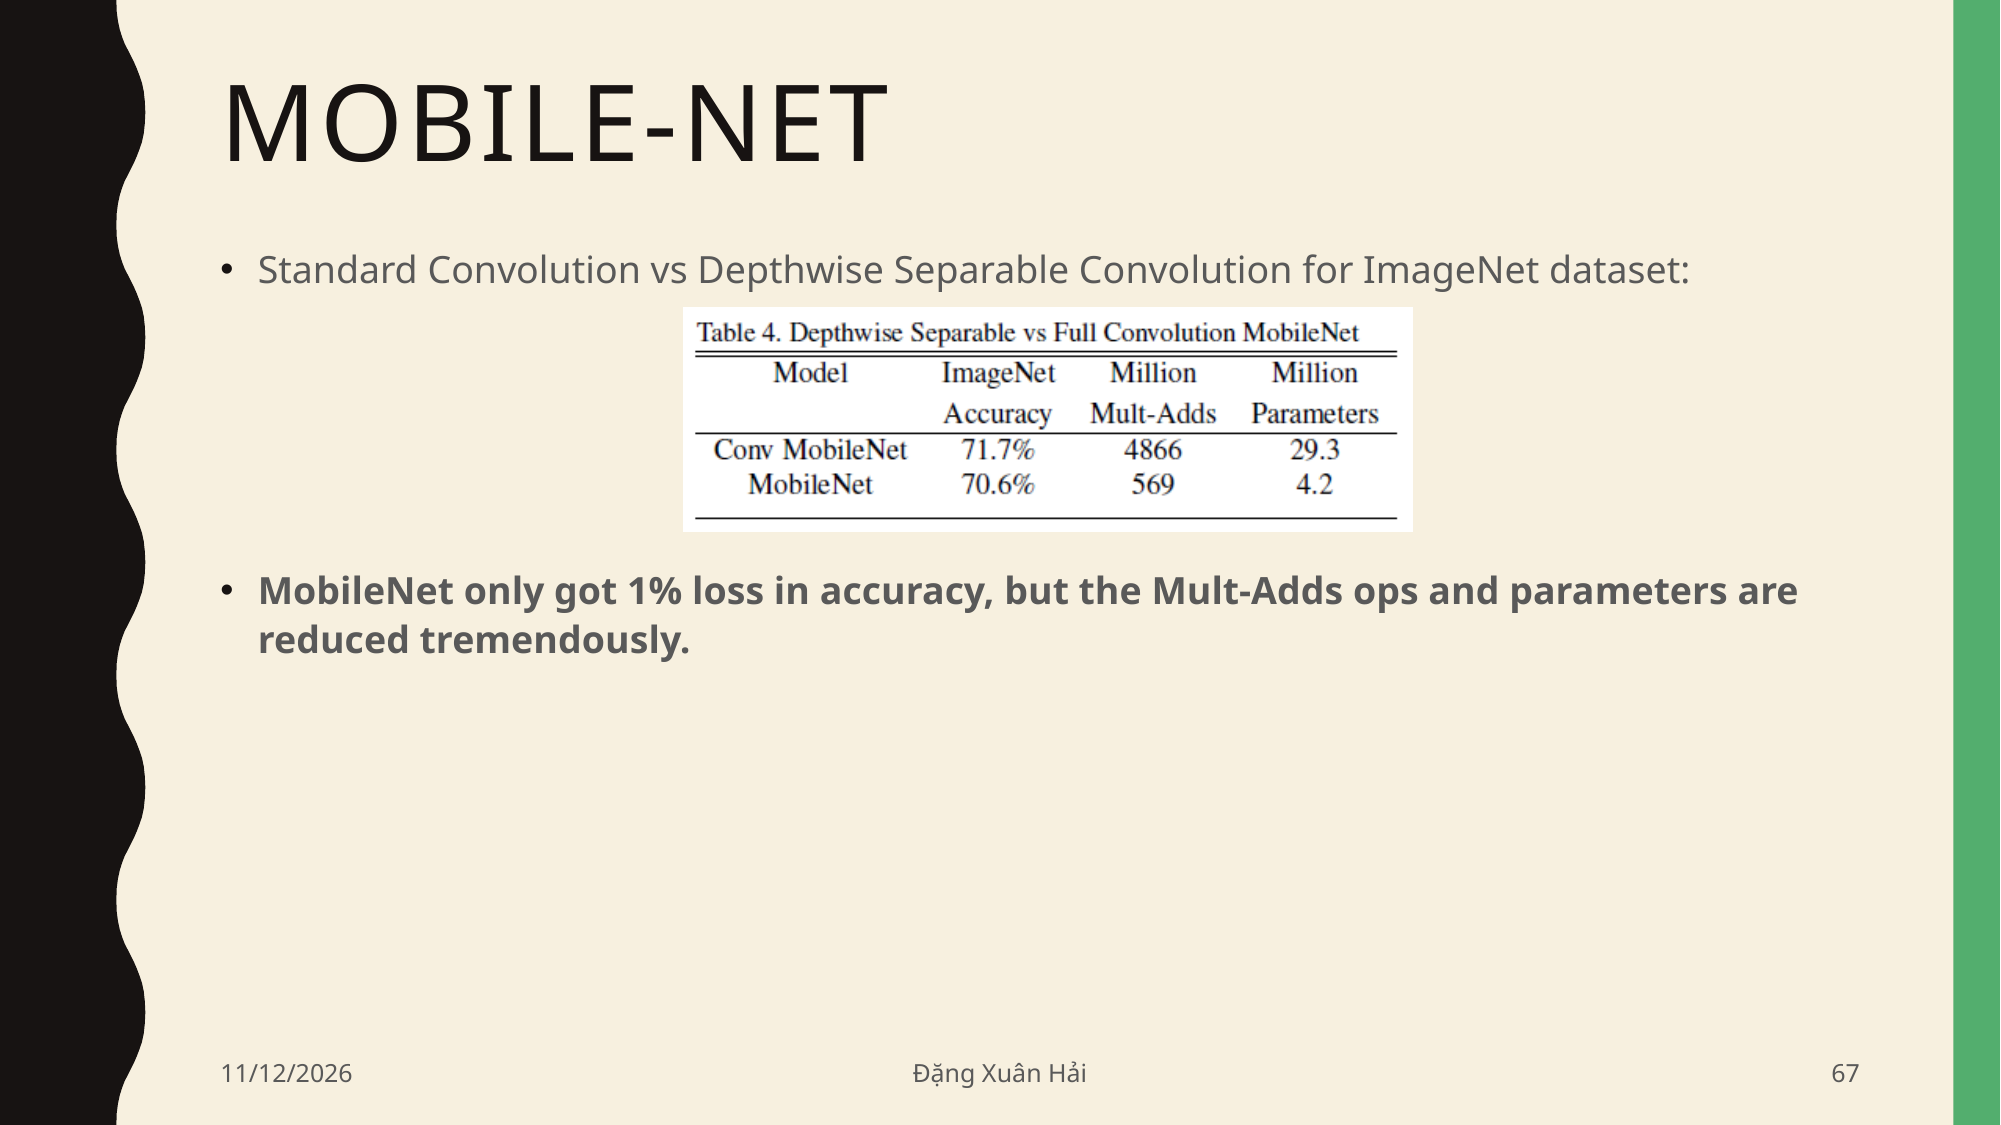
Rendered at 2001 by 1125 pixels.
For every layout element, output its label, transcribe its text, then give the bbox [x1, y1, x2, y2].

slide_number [205, 1045, 588, 1103]
picture [682, 307, 1413, 532]
list Standard Convolution vs Depthwise Separable Convolution for ImageNet dataset: MobileNet only got 1% loss in accuracy, but the Mult-Adds ops and parameters are reduced tremendously. [205, 234, 1875, 965]
slide_number 67 [1412, 1045, 1875, 1103]
footer Đặng Xuân Hải [662, 1045, 1338, 1103]
title Mobile-net [205, 62, 1875, 234]
